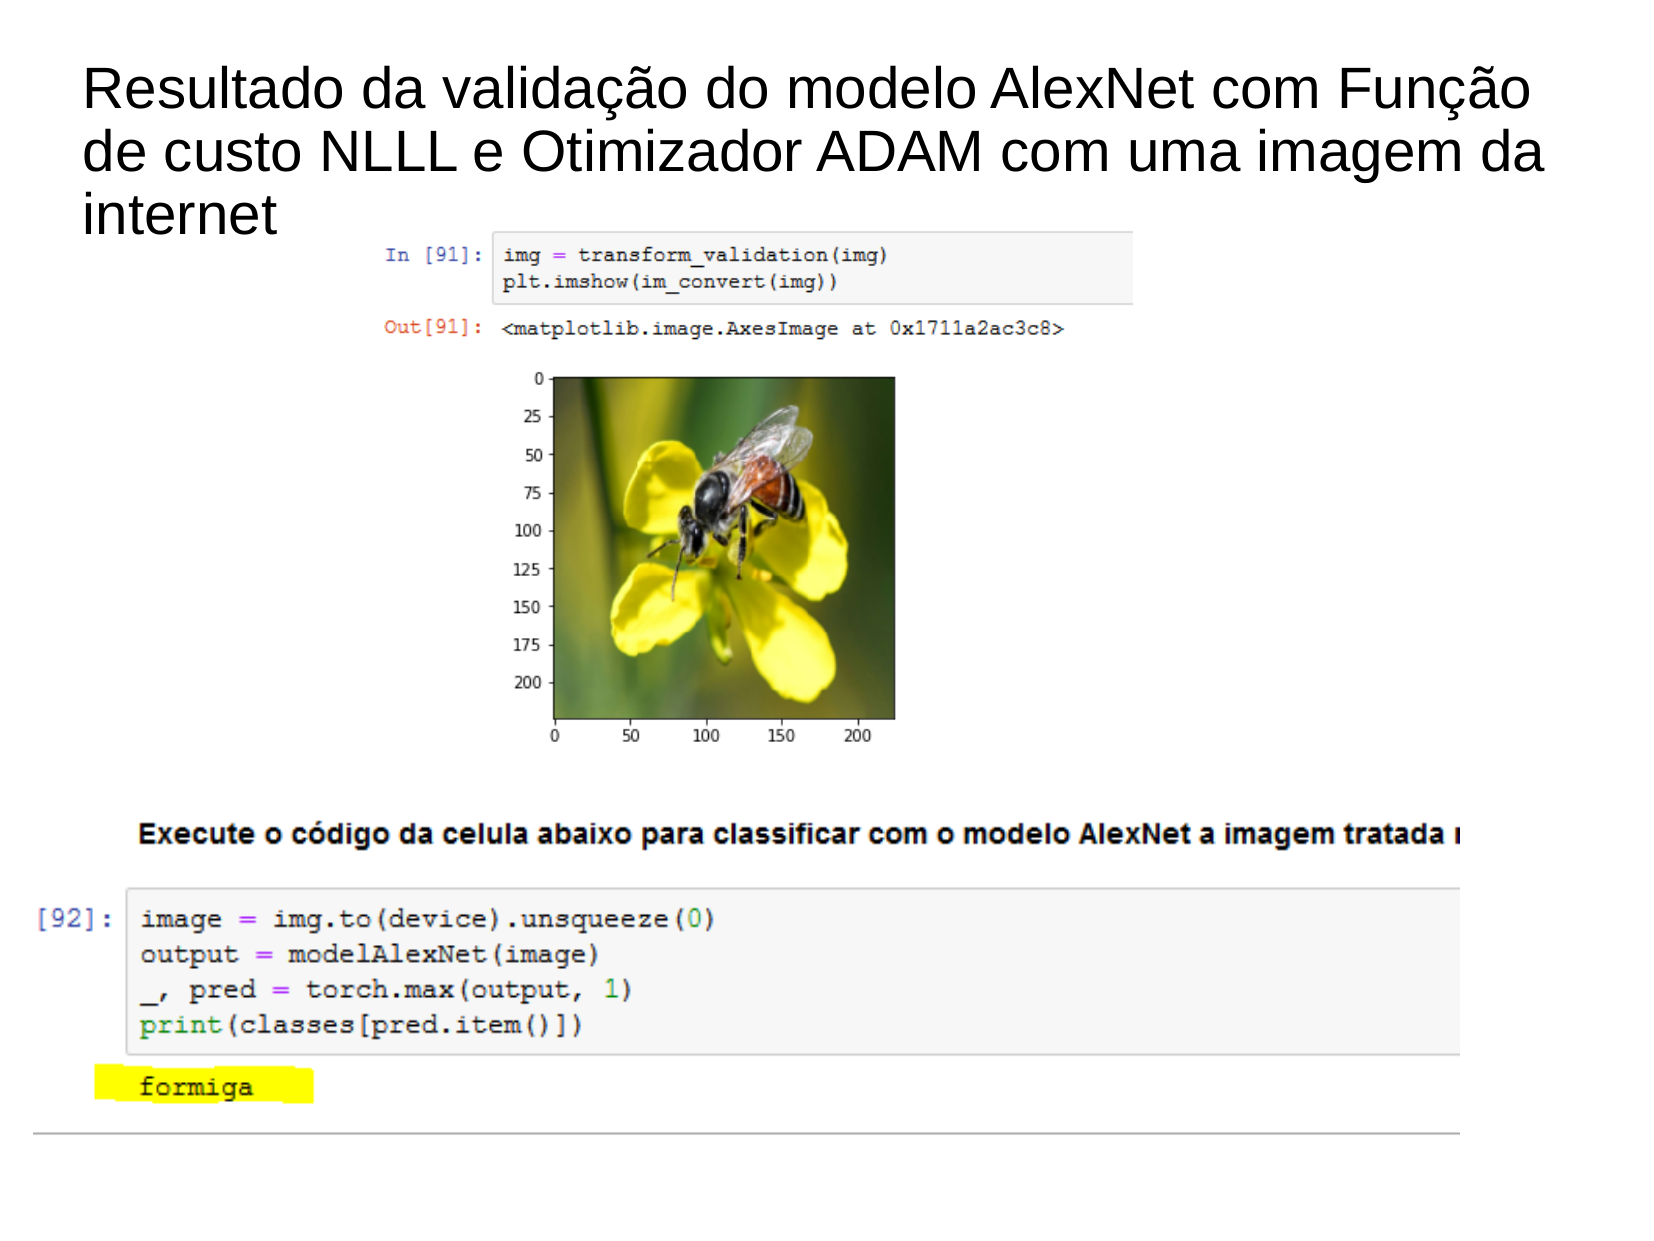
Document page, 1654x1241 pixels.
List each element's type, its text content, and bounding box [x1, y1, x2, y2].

picture [357, 219, 1134, 767]
picture [33, 807, 1460, 1160]
text_box Resultado da validação do modelo AlexNet com Função de custo NLLL e Otimizador ADAM com uma imagem da internet [82, 49, 1571, 257]
